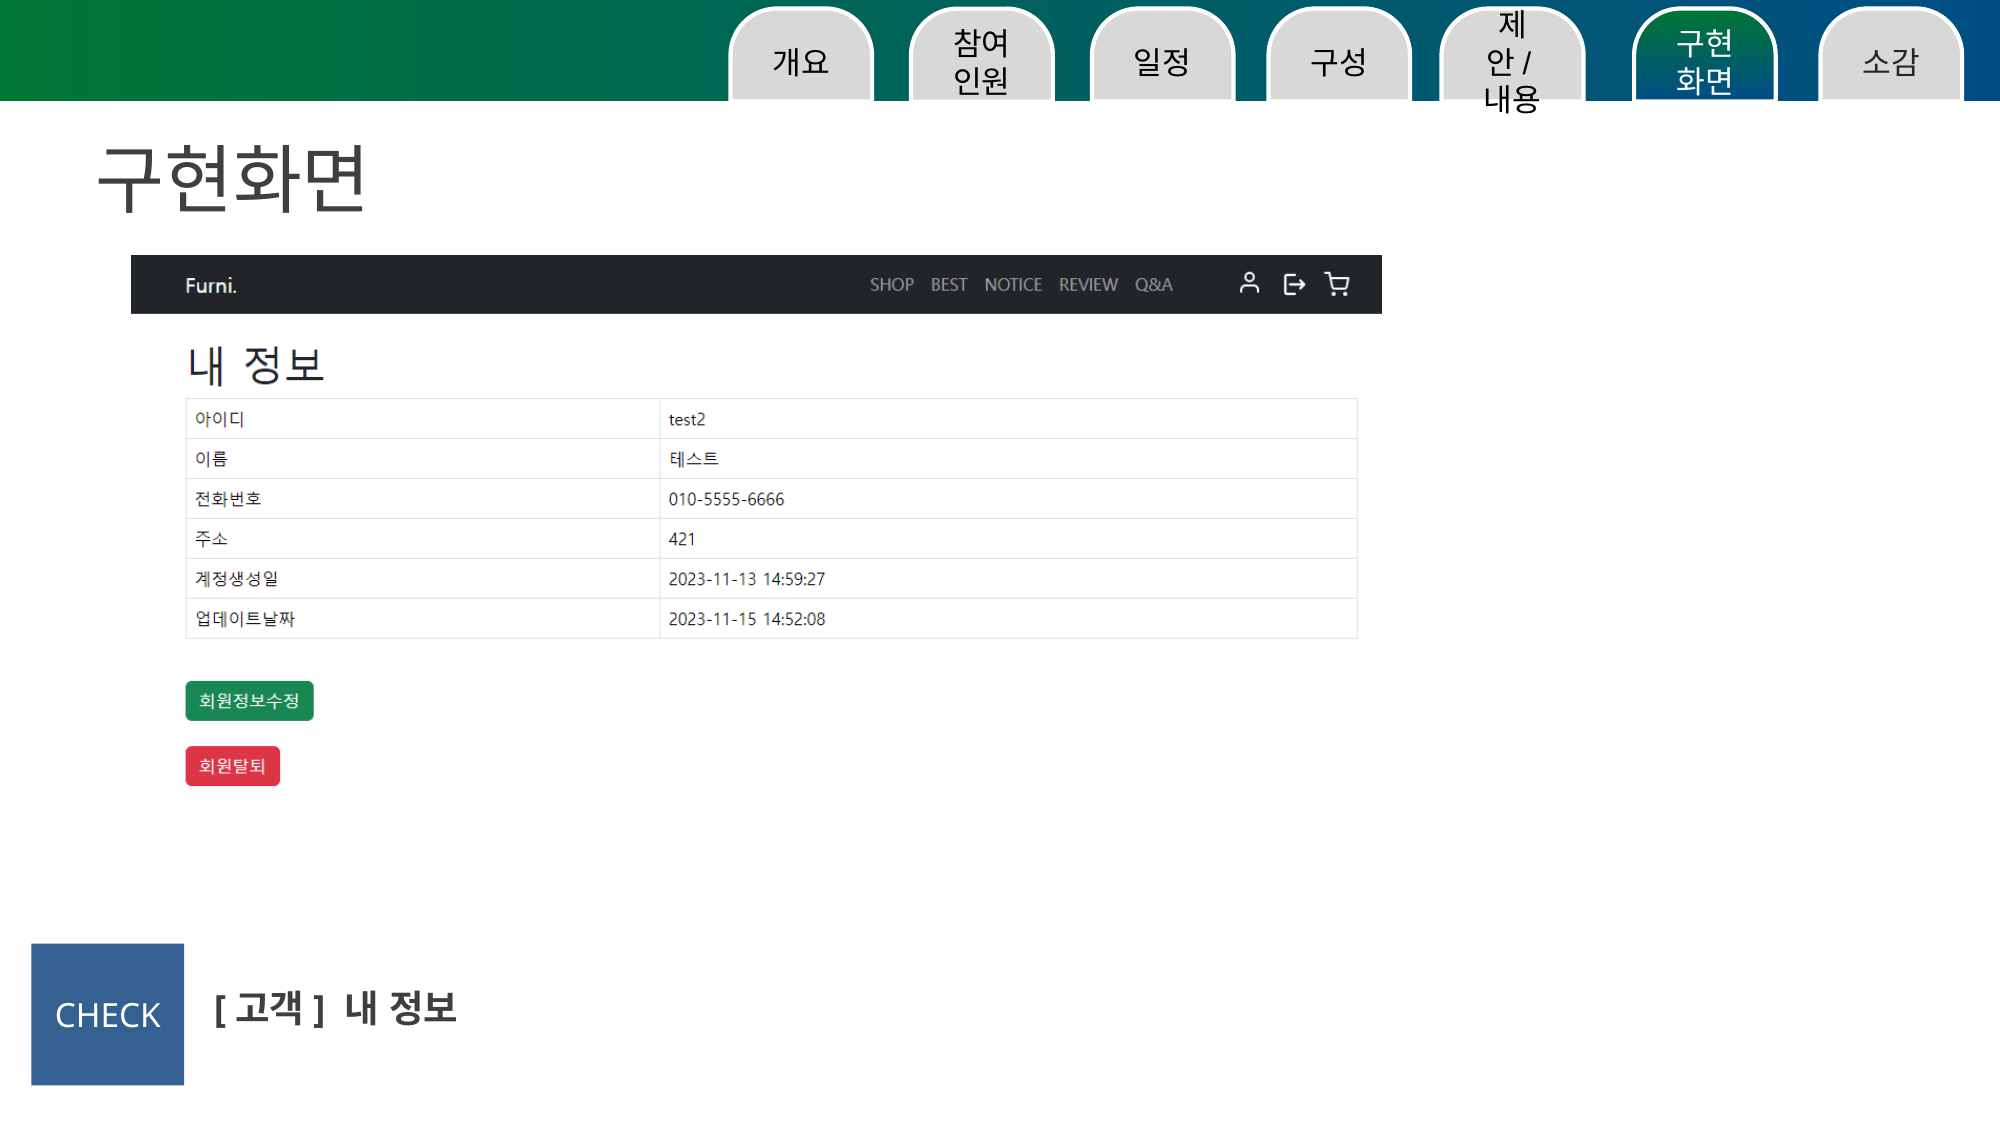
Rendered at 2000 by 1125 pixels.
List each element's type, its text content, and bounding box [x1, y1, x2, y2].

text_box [31, 943, 953, 1086]
picture [131, 255, 1382, 865]
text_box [0, 0, 2000, 102]
text_box 구현화면 [80, 125, 427, 232]
